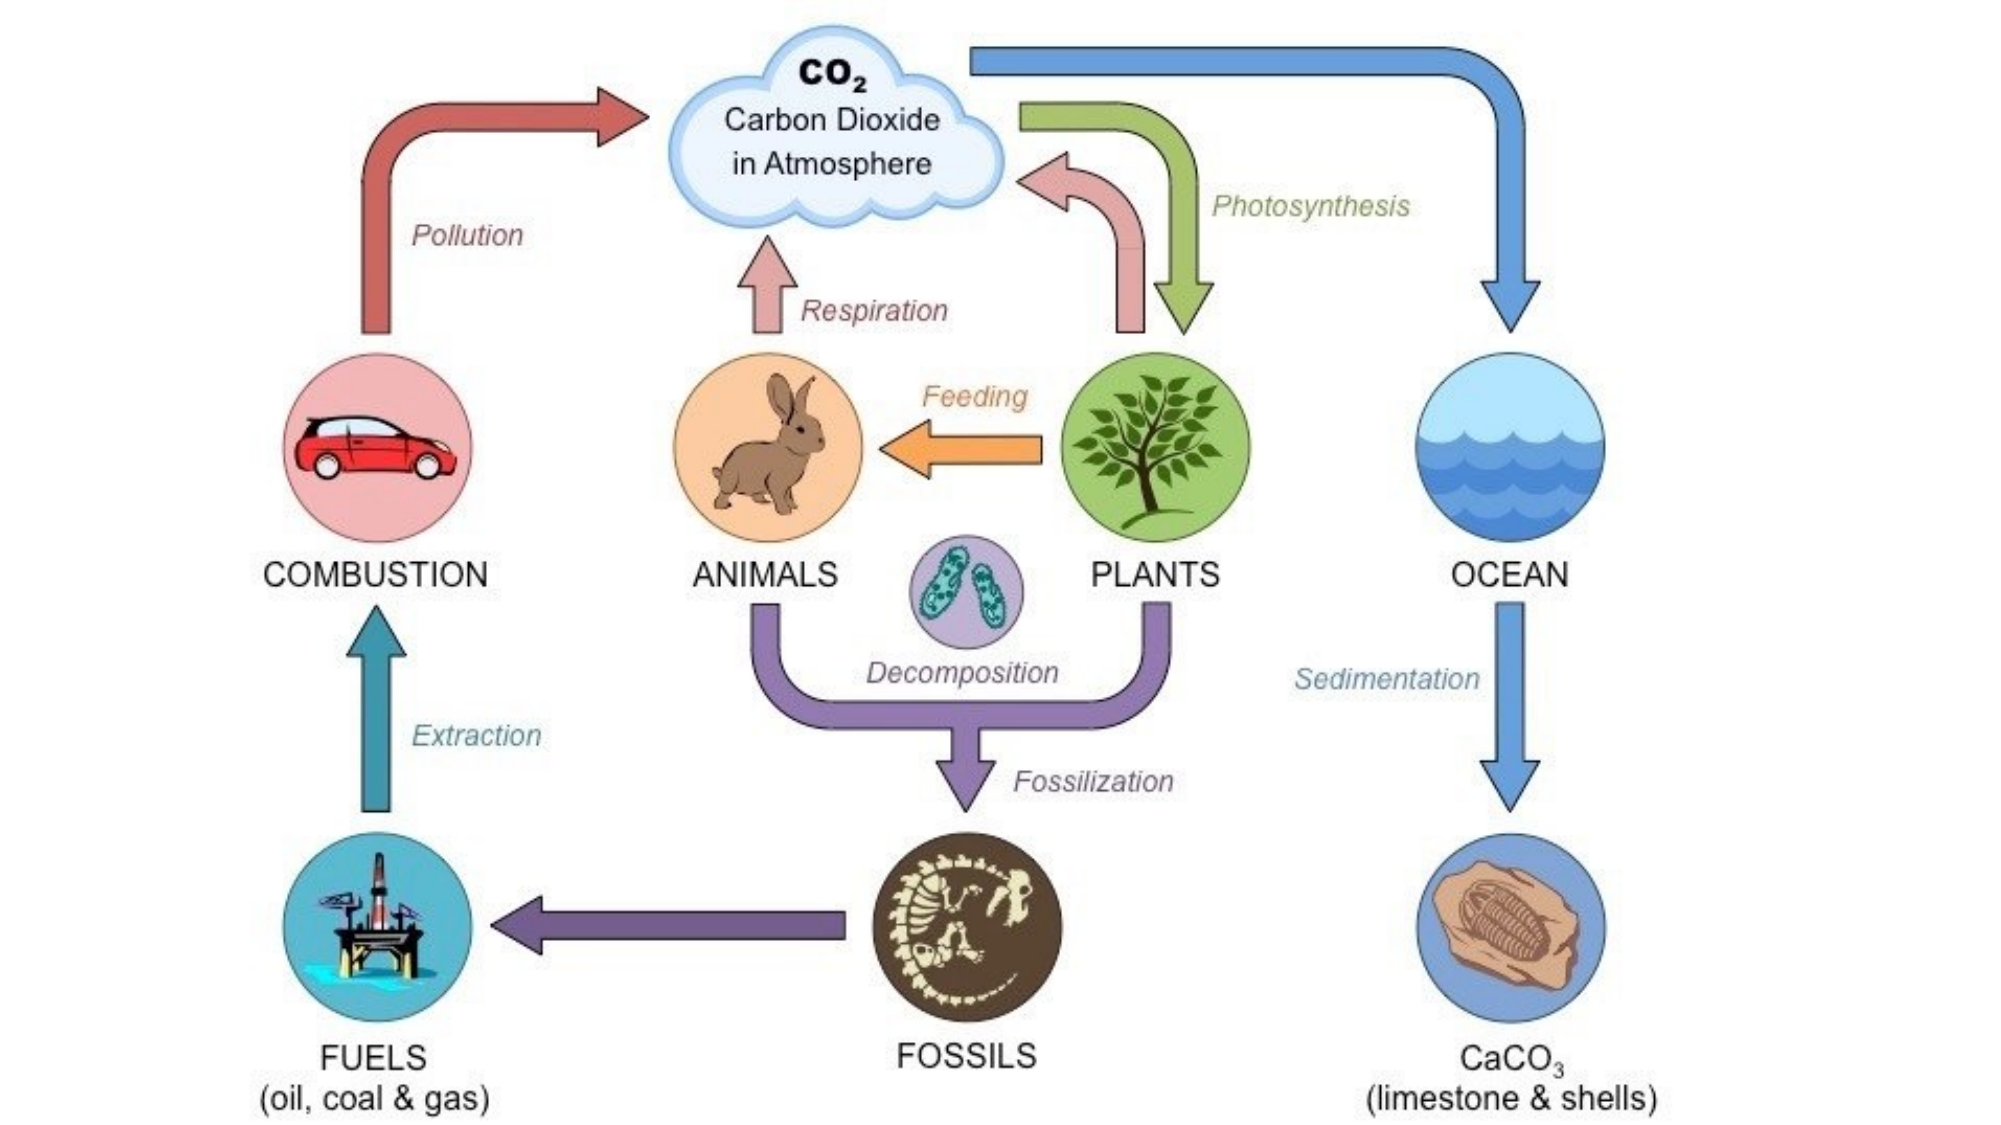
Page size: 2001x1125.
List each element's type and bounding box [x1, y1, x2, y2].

picture [217, 0, 1700, 1125]
